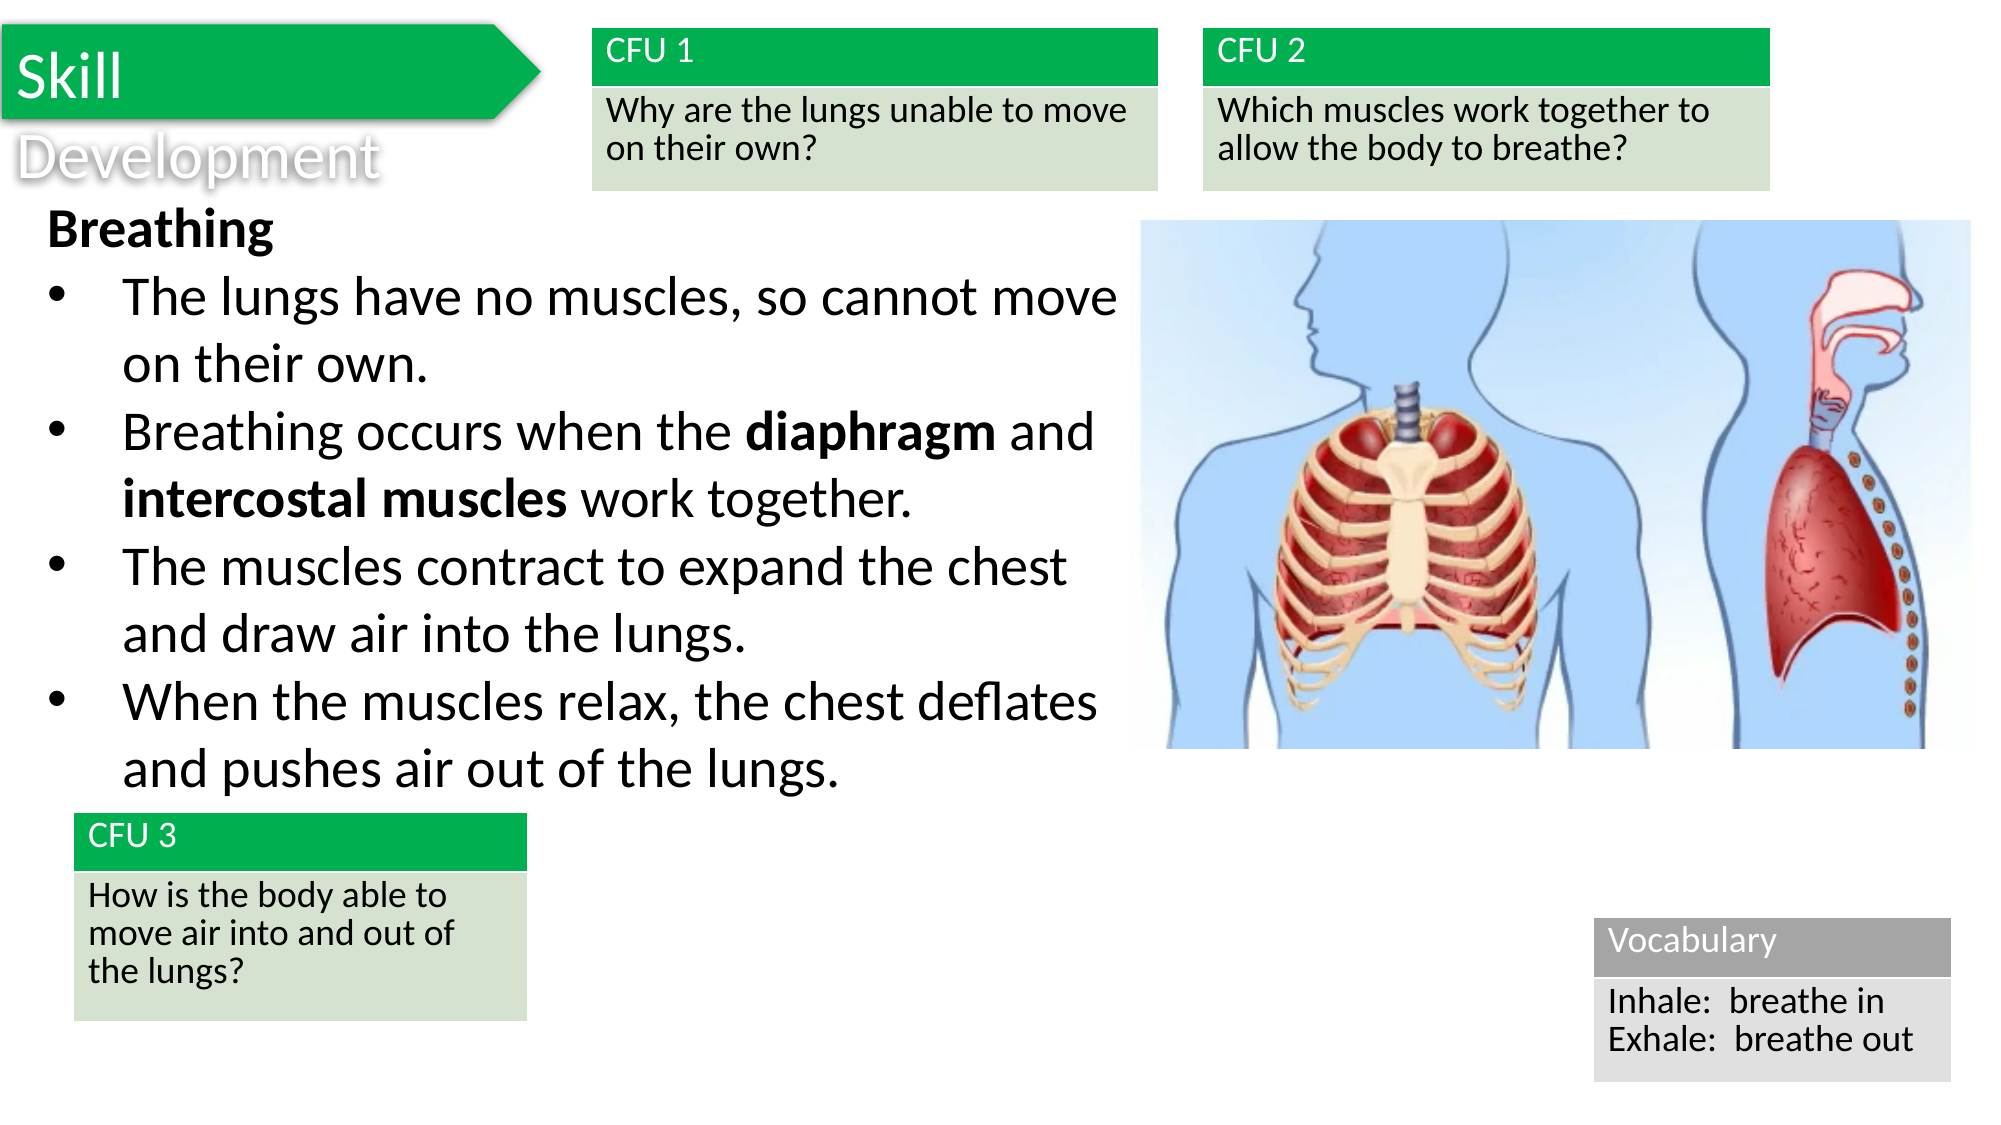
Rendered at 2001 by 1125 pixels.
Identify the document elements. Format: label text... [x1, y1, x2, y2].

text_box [1129, 219, 1976, 750]
table_header CFU 2 [1203, 28, 1770, 86]
table_cell Why are the lungs unable to move on their own? [592, 88, 1158, 191]
table_cell Inhale: breathe in Exhale: breathe out [1594, 979, 1951, 1082]
text_box Breathing The lungs have no muscles, so cannot move on their own. Breathing occurs when the diaphragm and intercostal muscles work together. The muscles contract to expand the chest and draw air into the lungs. When the muscles relax, the chest deflates and pushes air out of the lungs. [33, 184, 1160, 807]
table_cell How is the body able to move air into and out of the lungs? [74, 873, 527, 1021]
table_cell Which muscles work together to allow the body to breathe? [1203, 88, 1770, 191]
table_header CFU 1 [592, 28, 1158, 86]
table_header Vocabulary [1594, 918, 1951, 977]
table_header CFU 3 [74, 813, 527, 871]
text_box Skill Development [2, 24, 541, 119]
